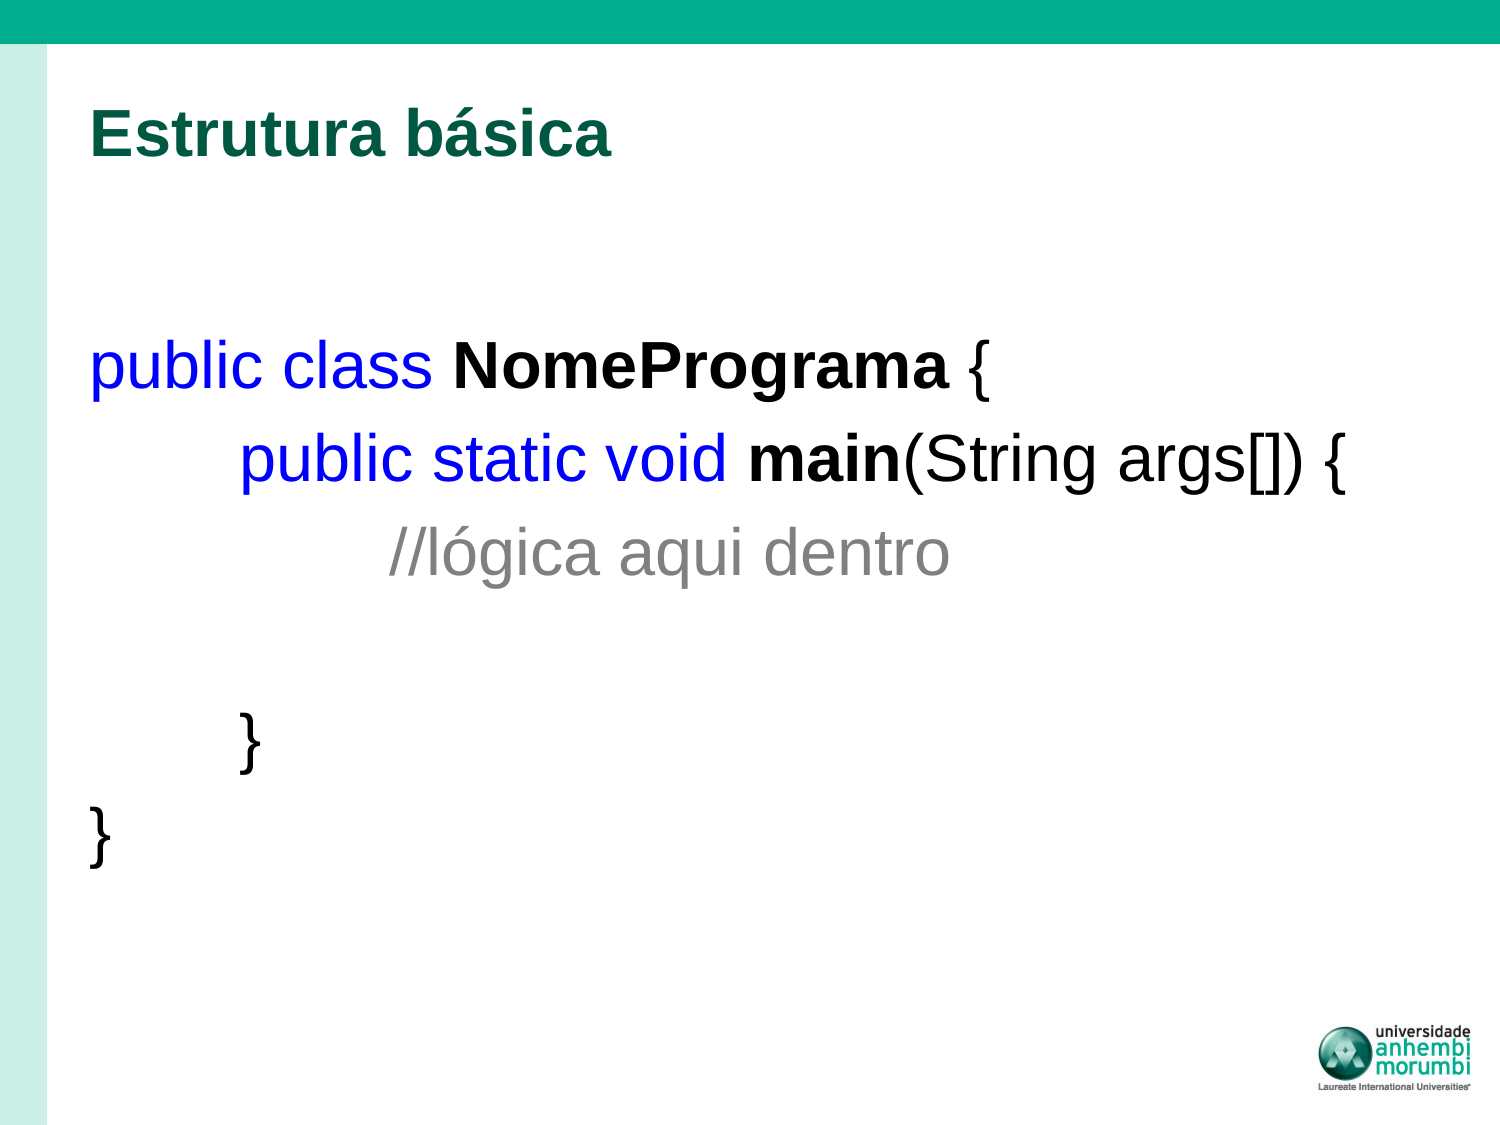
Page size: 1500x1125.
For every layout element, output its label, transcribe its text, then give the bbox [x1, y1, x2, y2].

title Estrutura básica [75, 82, 1425, 233]
picture [0, 0, 1500, 1125]
list public class NomePrograma { public static void main(String args[]) { //lógica aqui dentro } } [75, 314, 1425, 1008]
